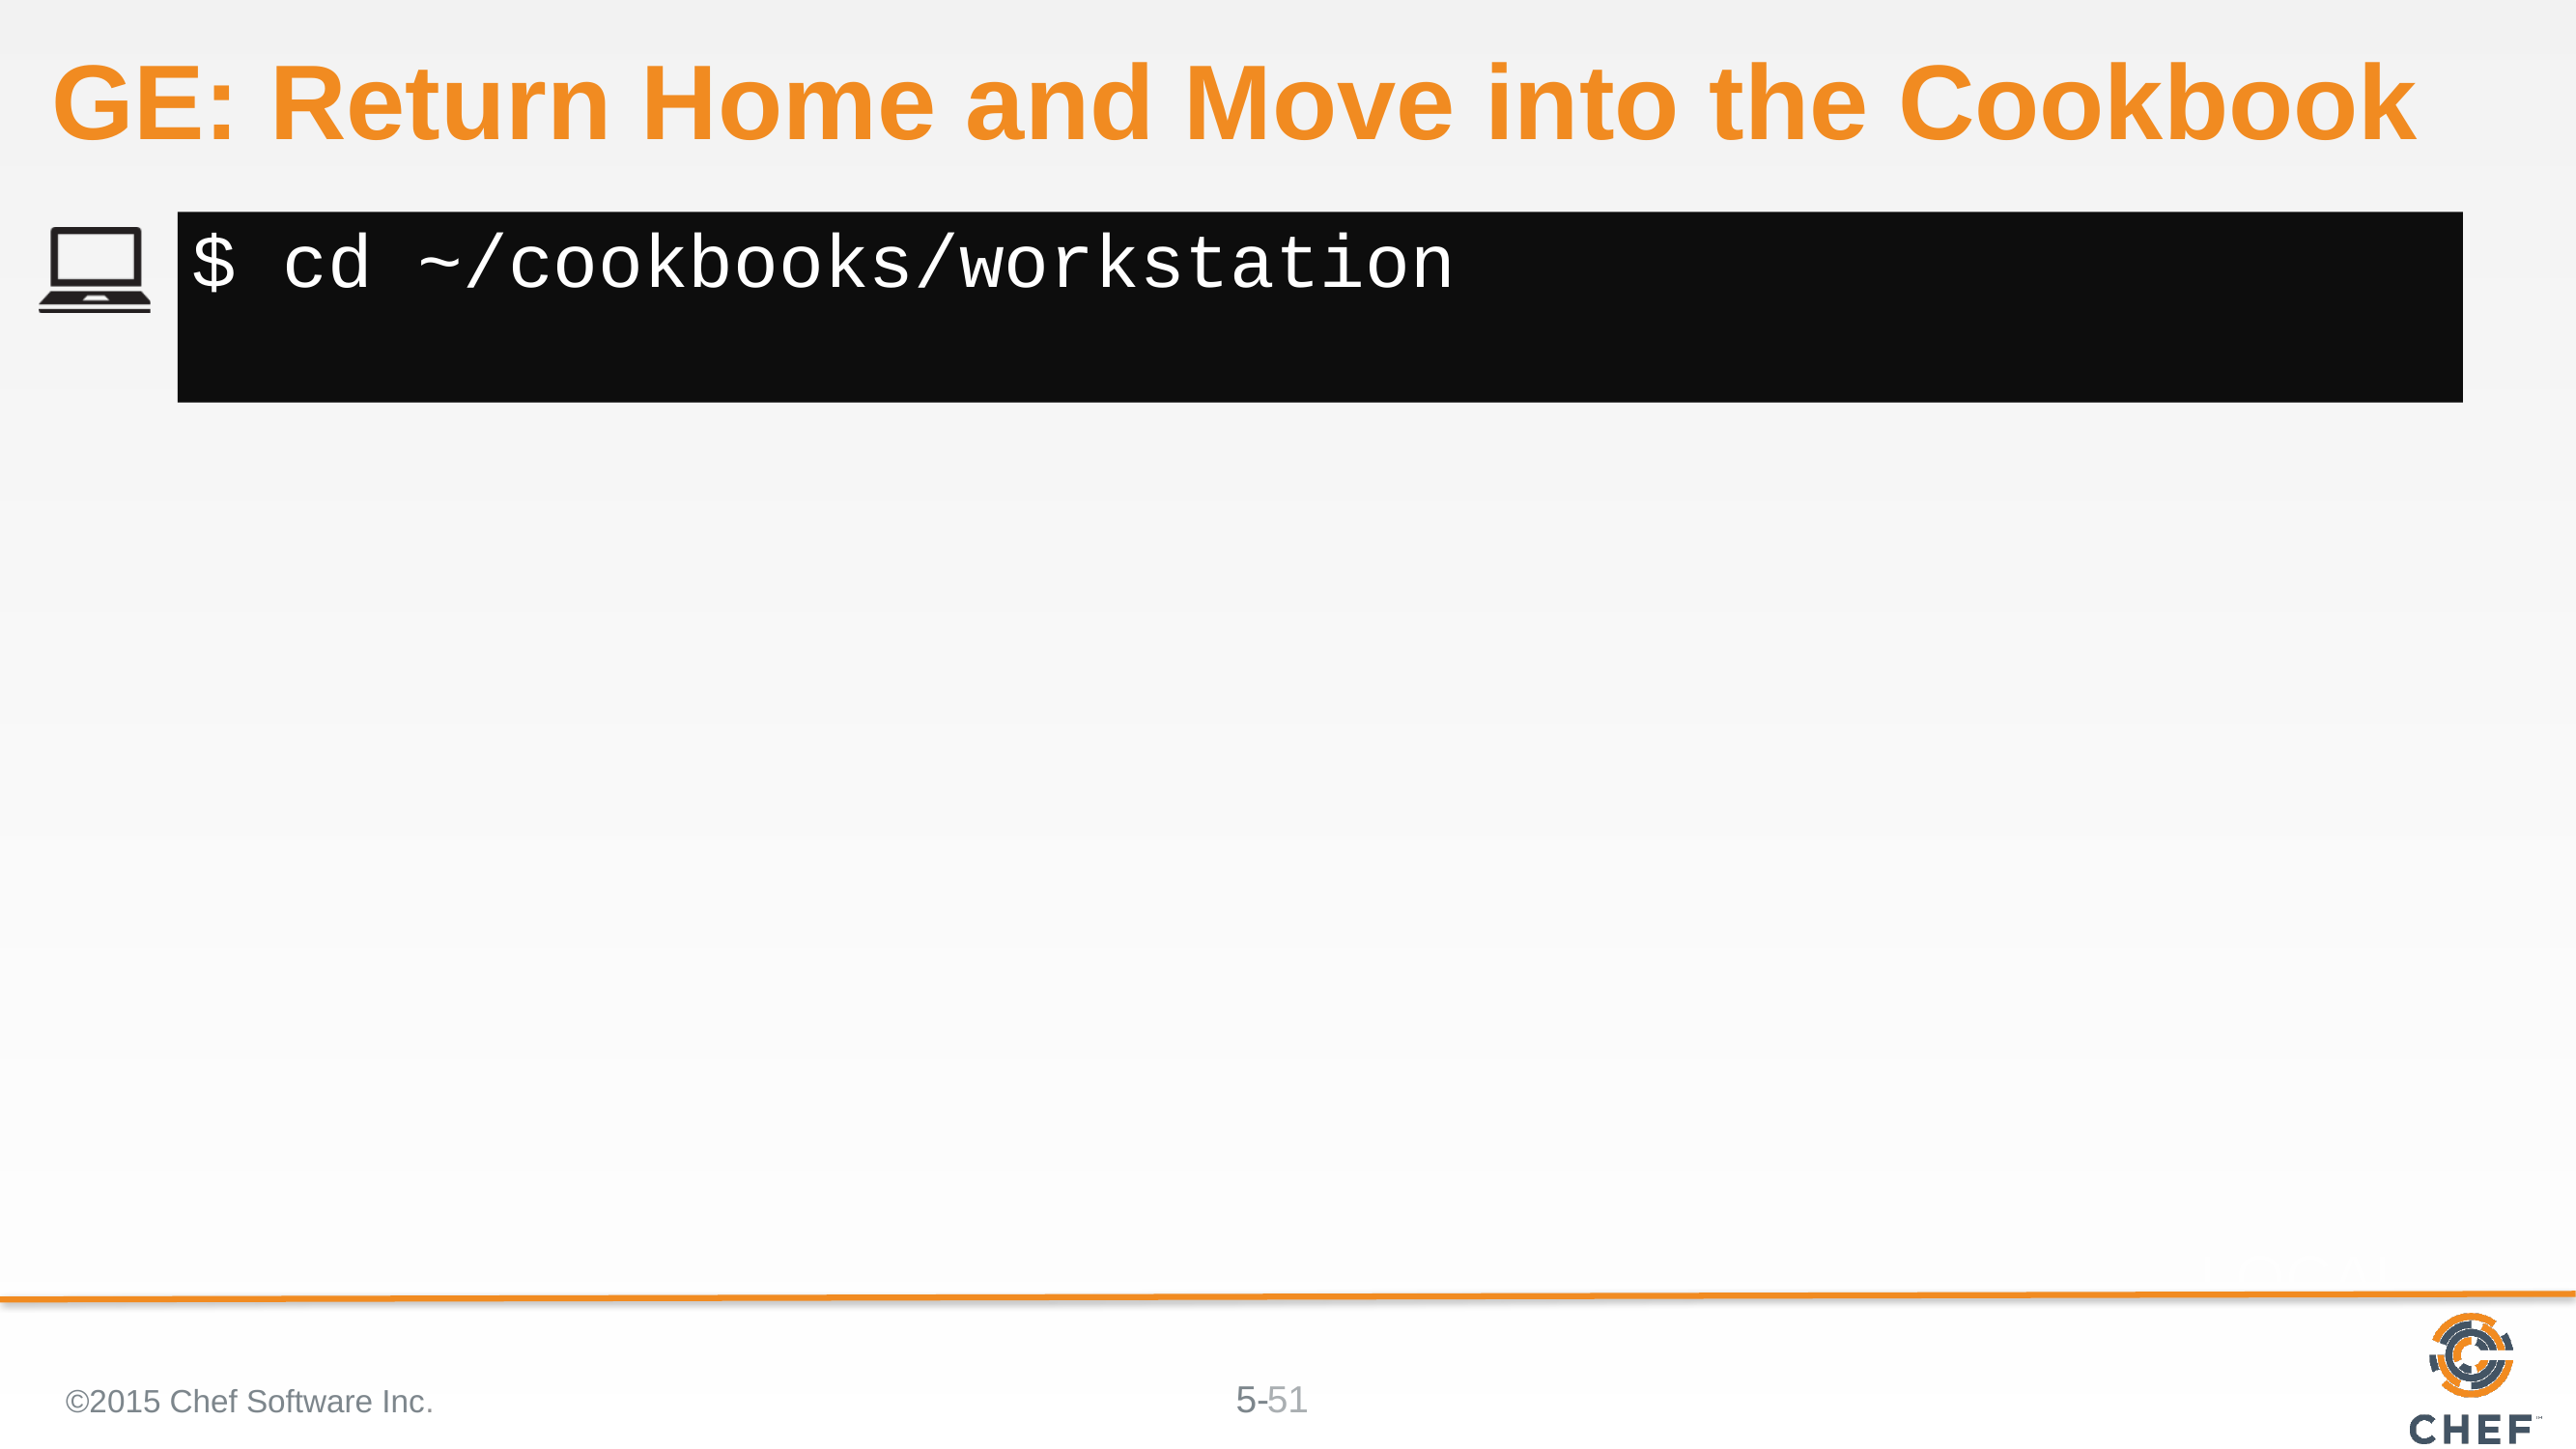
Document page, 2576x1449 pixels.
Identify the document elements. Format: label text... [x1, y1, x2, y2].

picture [2399, 1297, 2550, 1449]
slide_number 51 [998, 1359, 1578, 1437]
title GE: Return Home and Move into the Cookbook [51, 48, 2539, 188]
footer ©2015 Chef Software Inc. [51, 1359, 952, 1440]
list $ cd ~/cookbooks/workstation [177, 212, 2463, 403]
